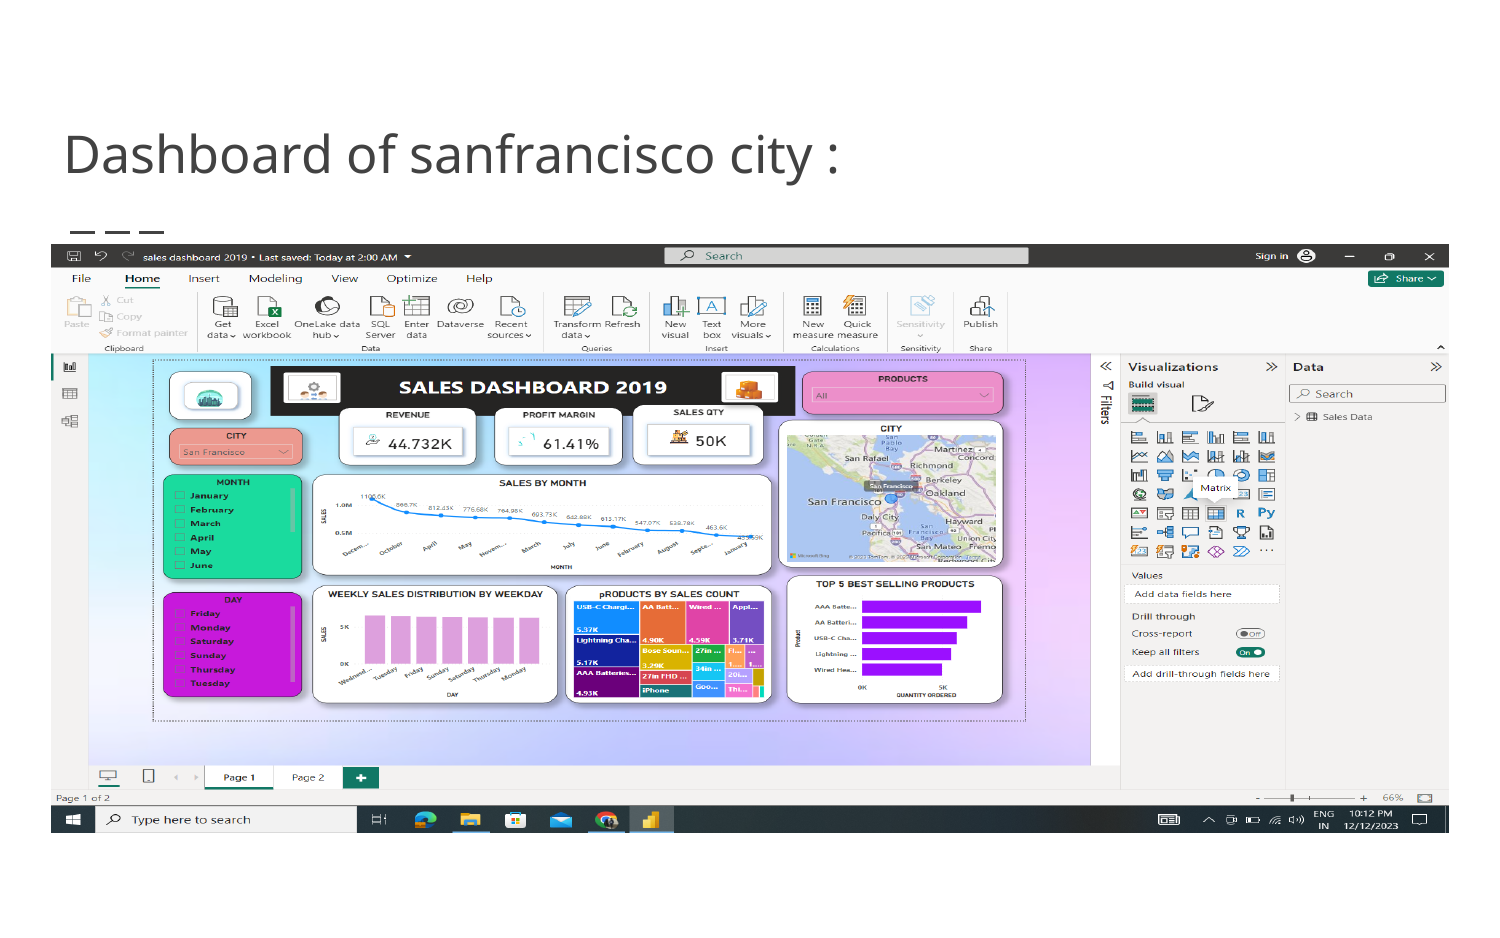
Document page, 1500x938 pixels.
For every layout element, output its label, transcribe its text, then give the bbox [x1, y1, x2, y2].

title Dashboard of sanfrancisco city : [51, 67, 1449, 202]
picture [50, 244, 1450, 833]
